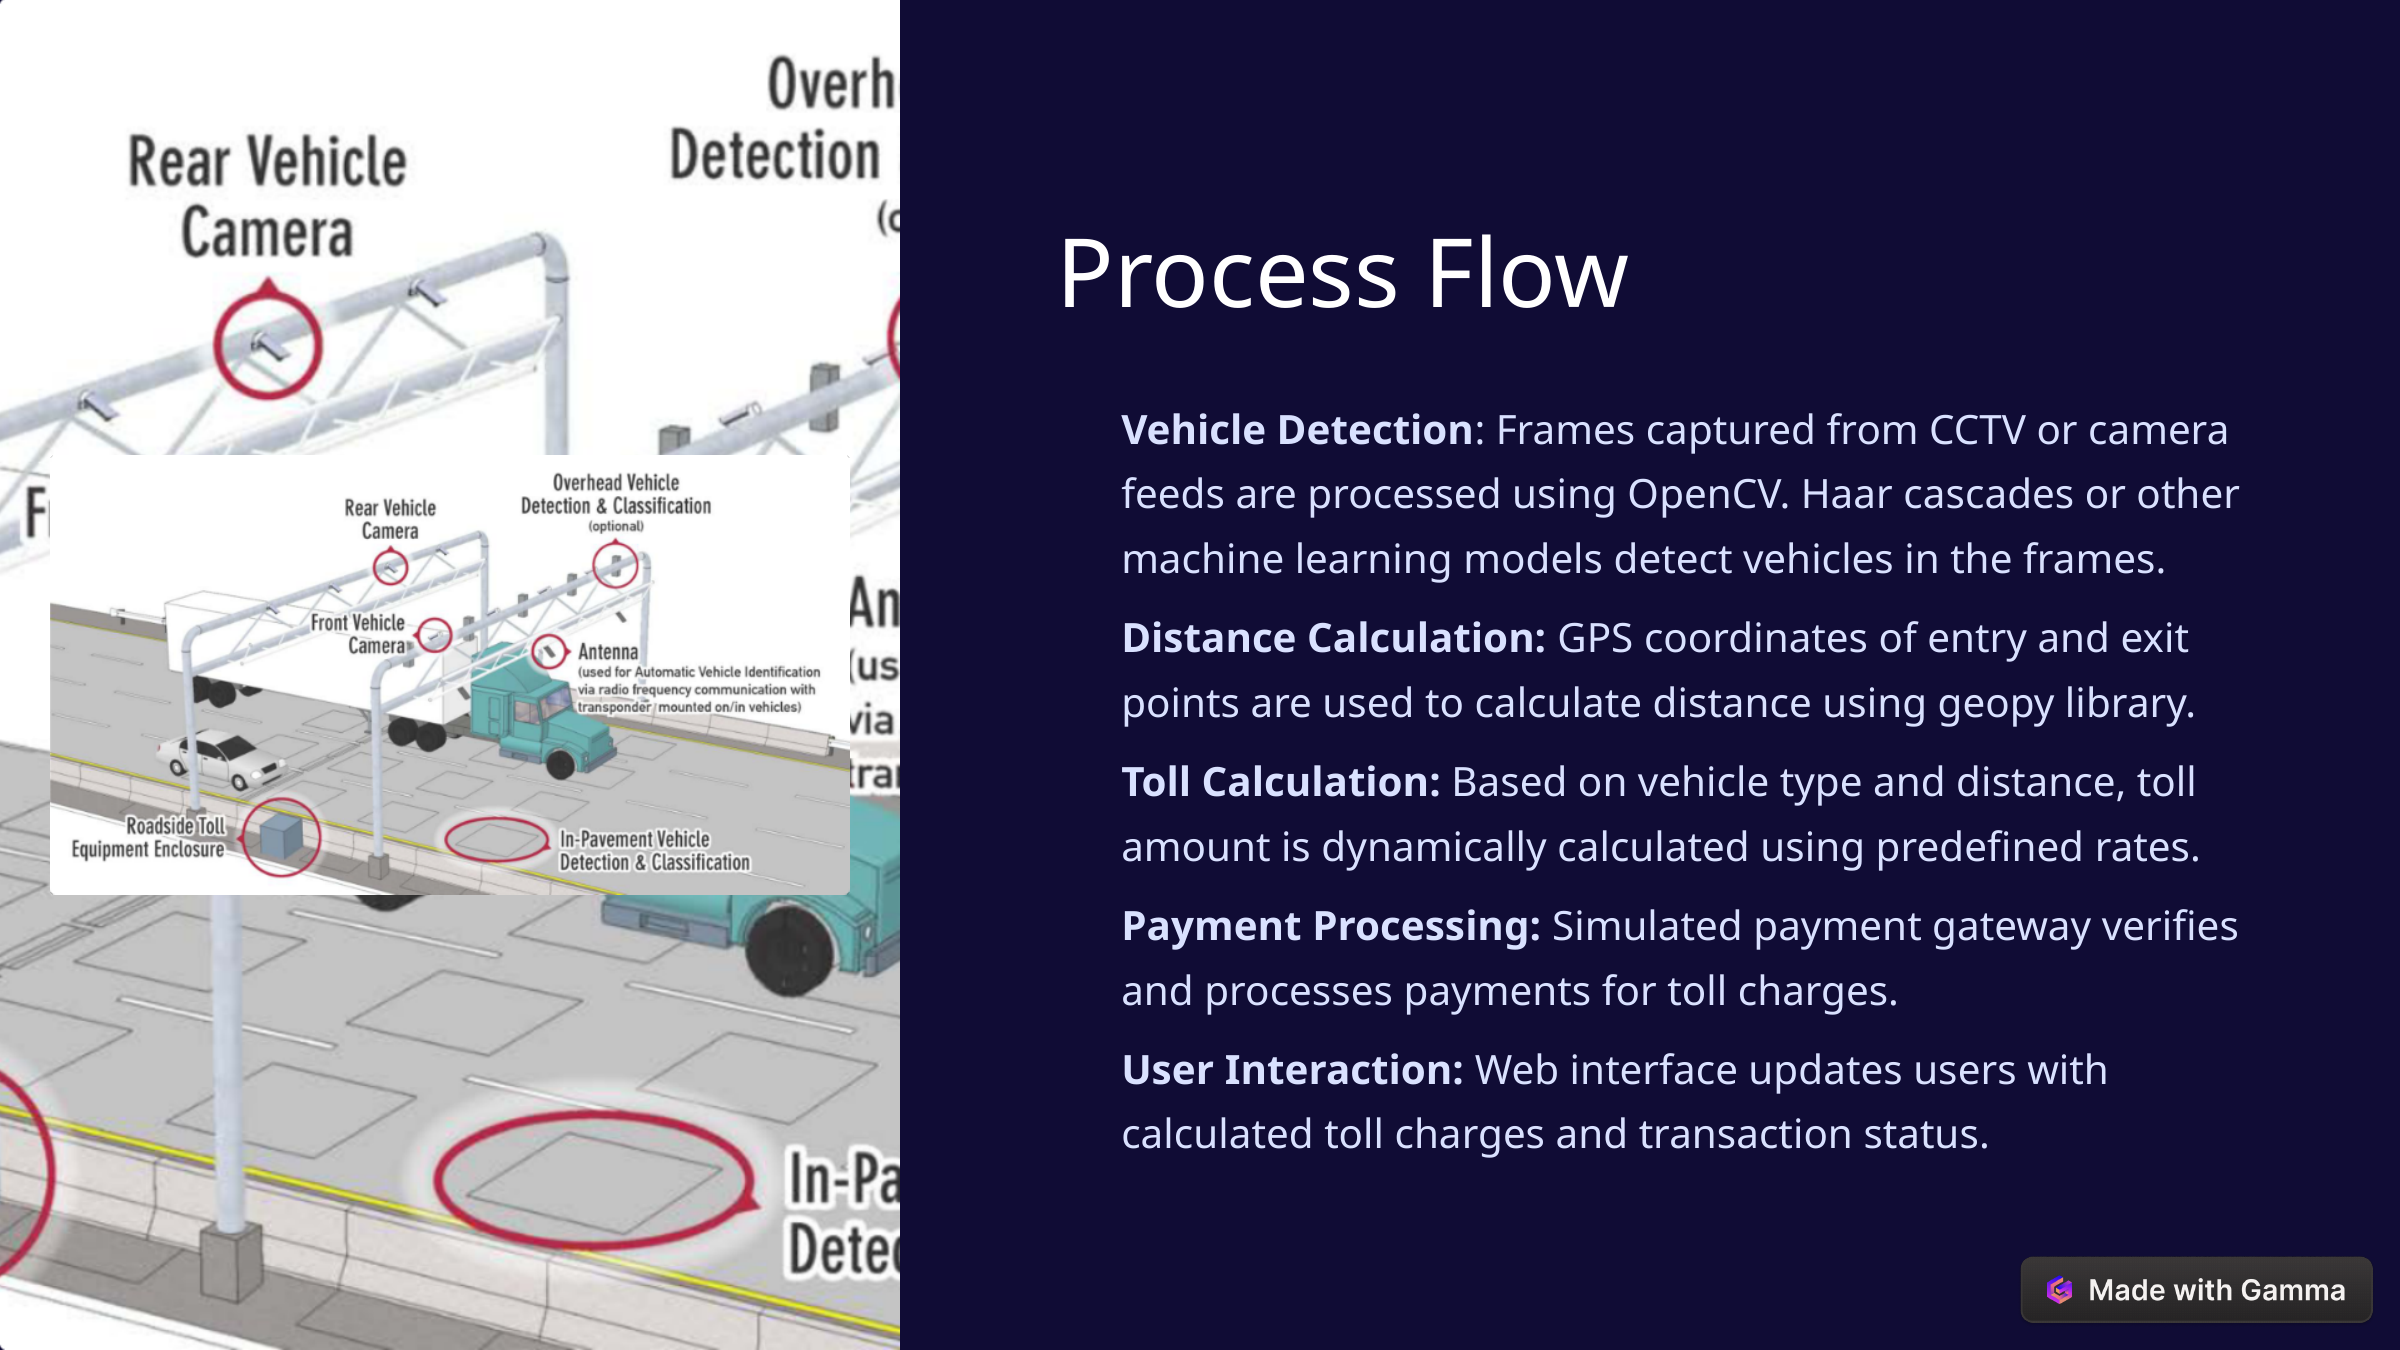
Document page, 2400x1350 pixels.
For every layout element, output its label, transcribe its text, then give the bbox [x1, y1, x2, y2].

text_box Distance Calculation: GPS coordinates of entry and exit points are used to calculate distance using geopy library. [1106, 588, 2259, 719]
text_box [900, 0, 2400, 1350]
text_box Vehicle Detection: Frames captured from CCTV or camera feeds are processed using OpenCV. Haar cascades or other machine learning models detect vehicles in the frames. [1106, 380, 2259, 575]
text_box Process Flow [1041, 200, 1995, 320]
text_box Payment Processing: Simulated payment gateway verifies and processes payments for toll charges. [1106, 876, 2259, 1006]
text_box User Interaction: Web interface updates users with calculated toll charges and transaction status. [1106, 1020, 2259, 1150]
picture [0, 0, 900, 1350]
text_box Toll Calculation: Based on vehicle type and distance, toll amount is dynamically calculated using predefined rates. [1106, 732, 2259, 863]
picture [2008, 1244, 2385, 1335]
